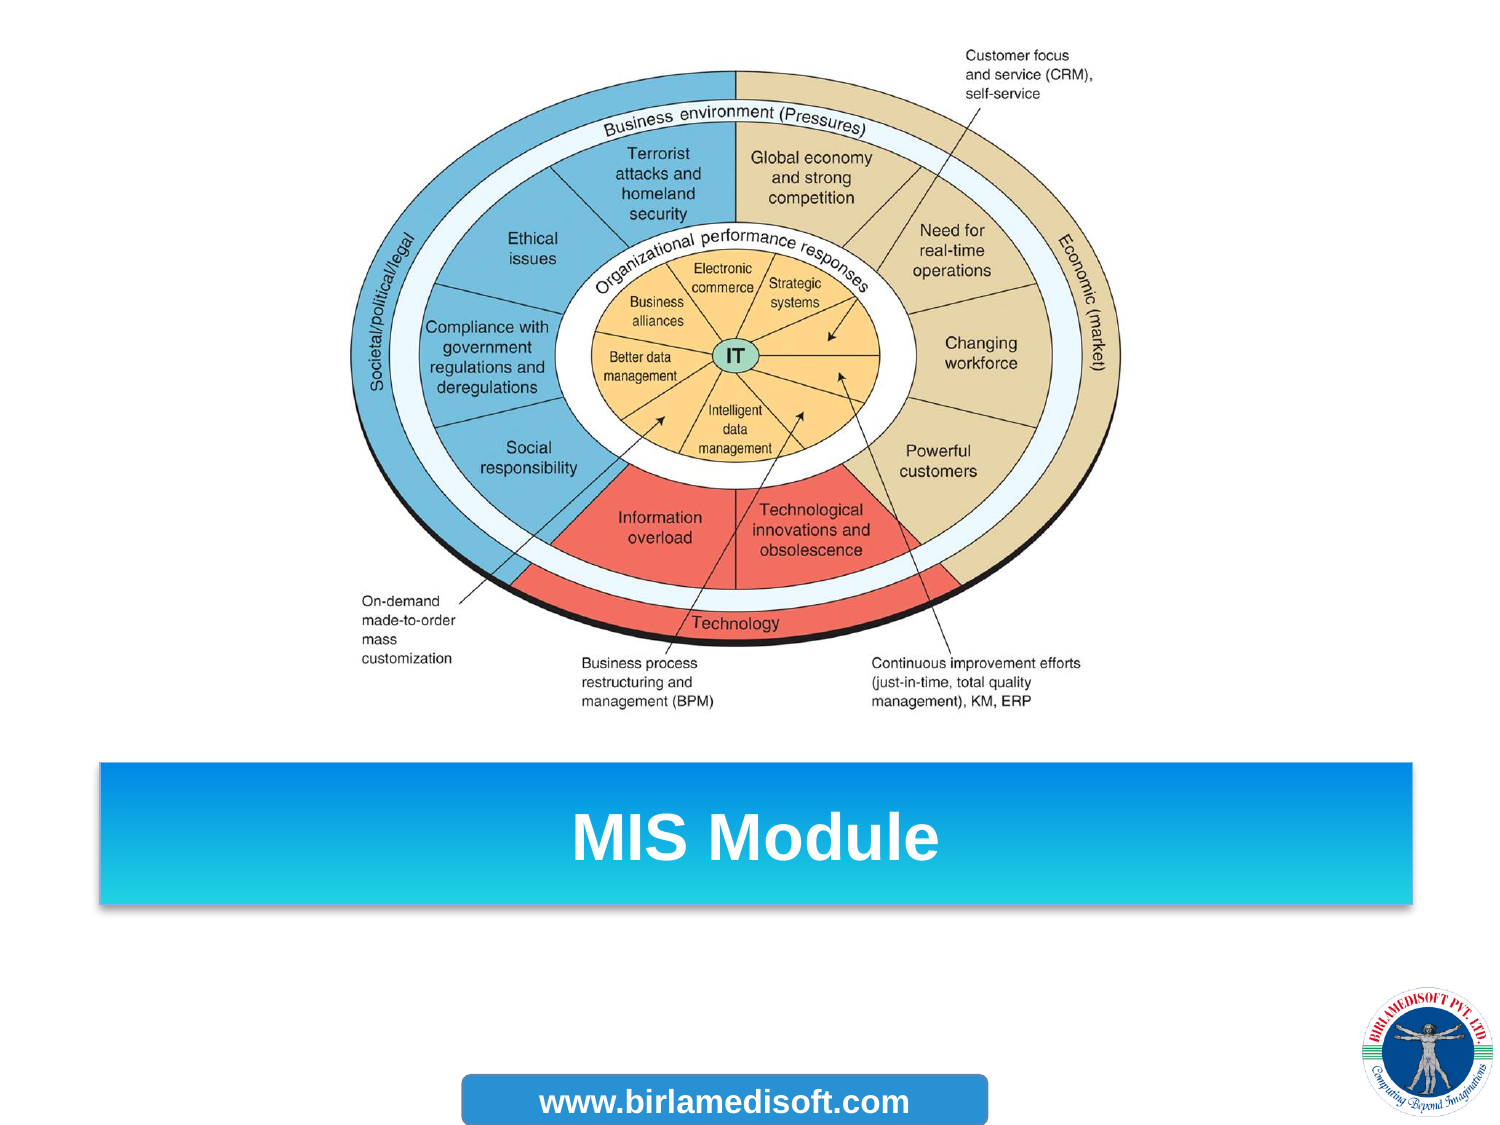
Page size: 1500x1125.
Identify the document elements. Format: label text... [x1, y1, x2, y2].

title MIS Module [99, 762, 1413, 905]
picture [349, 49, 1143, 713]
text_box www.birlamedisoft.com [461, 1073, 989, 1125]
picture [1362, 987, 1493, 1117]
